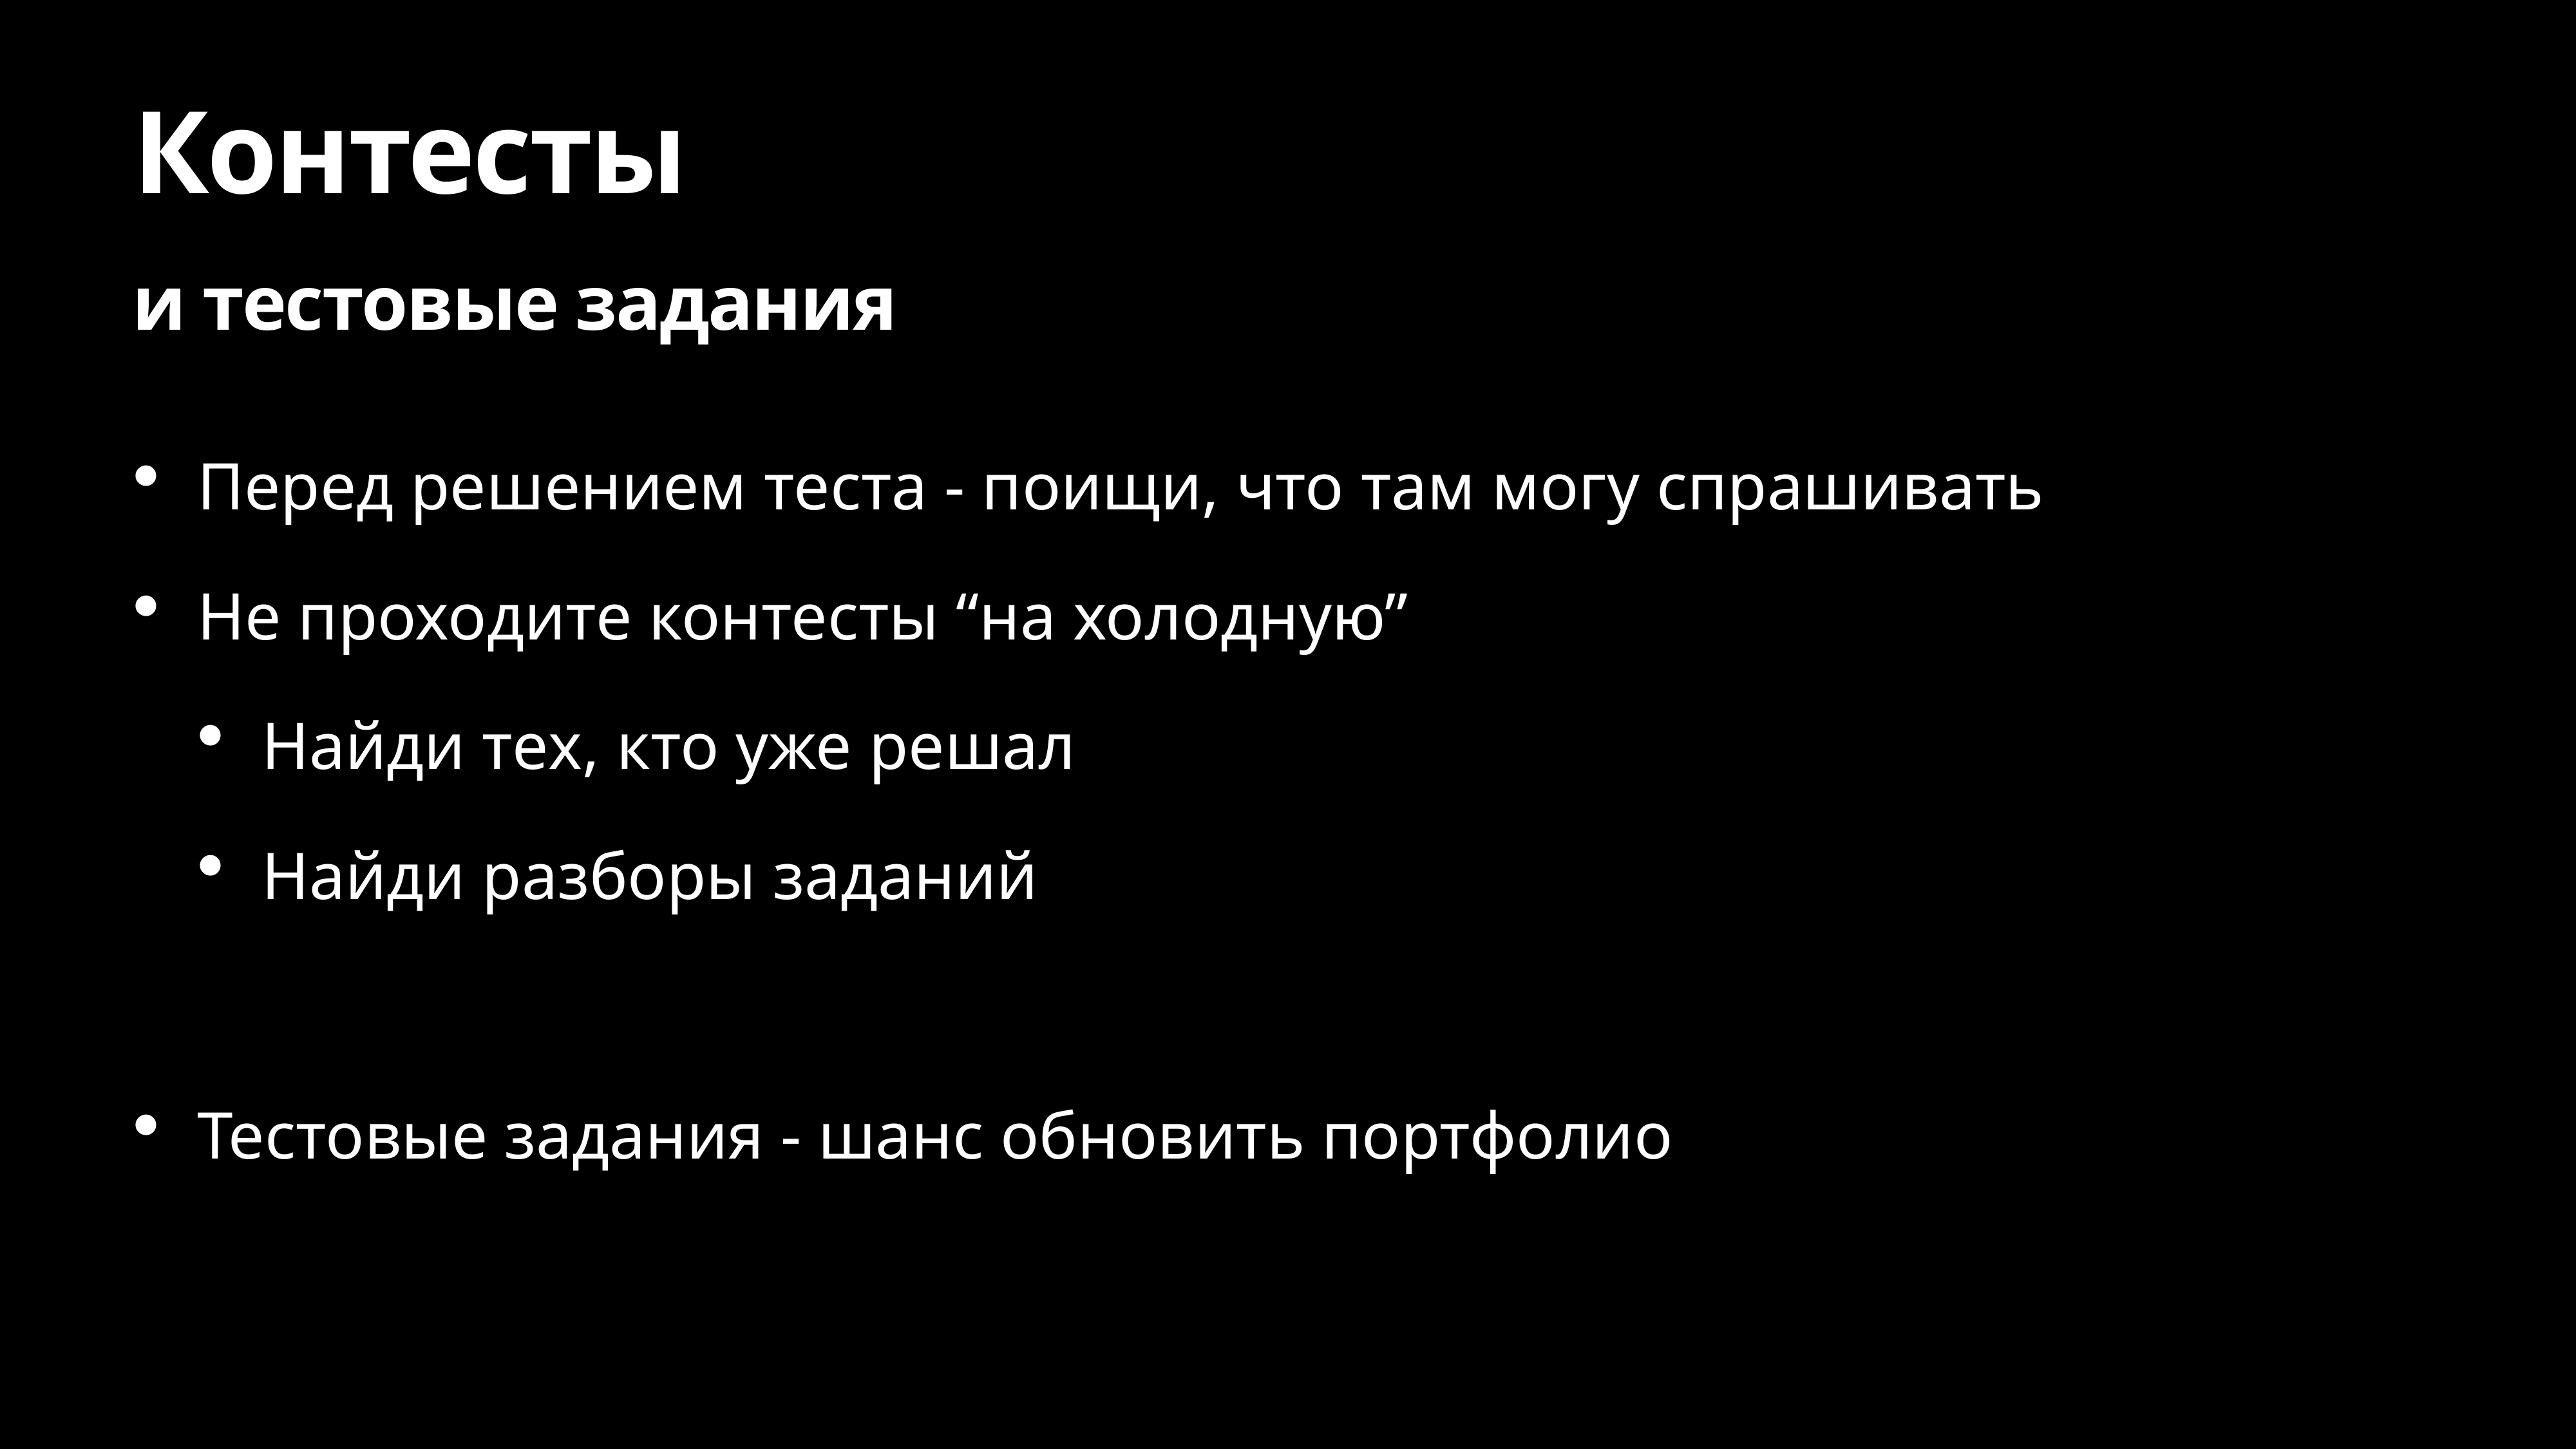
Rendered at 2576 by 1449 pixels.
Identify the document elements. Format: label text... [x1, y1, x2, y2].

list Перед решением теста - поищи, что там могу спрашивать Не проходите контесты “на холодную” Найди тех, кто уже решал Найди разборы заданий Тестовые задания - шанс обновить портфолио [127, 448, 2449, 1321]
list и тестовые задания [127, 267, 2449, 367]
title Контесты [127, 100, 2449, 252]
